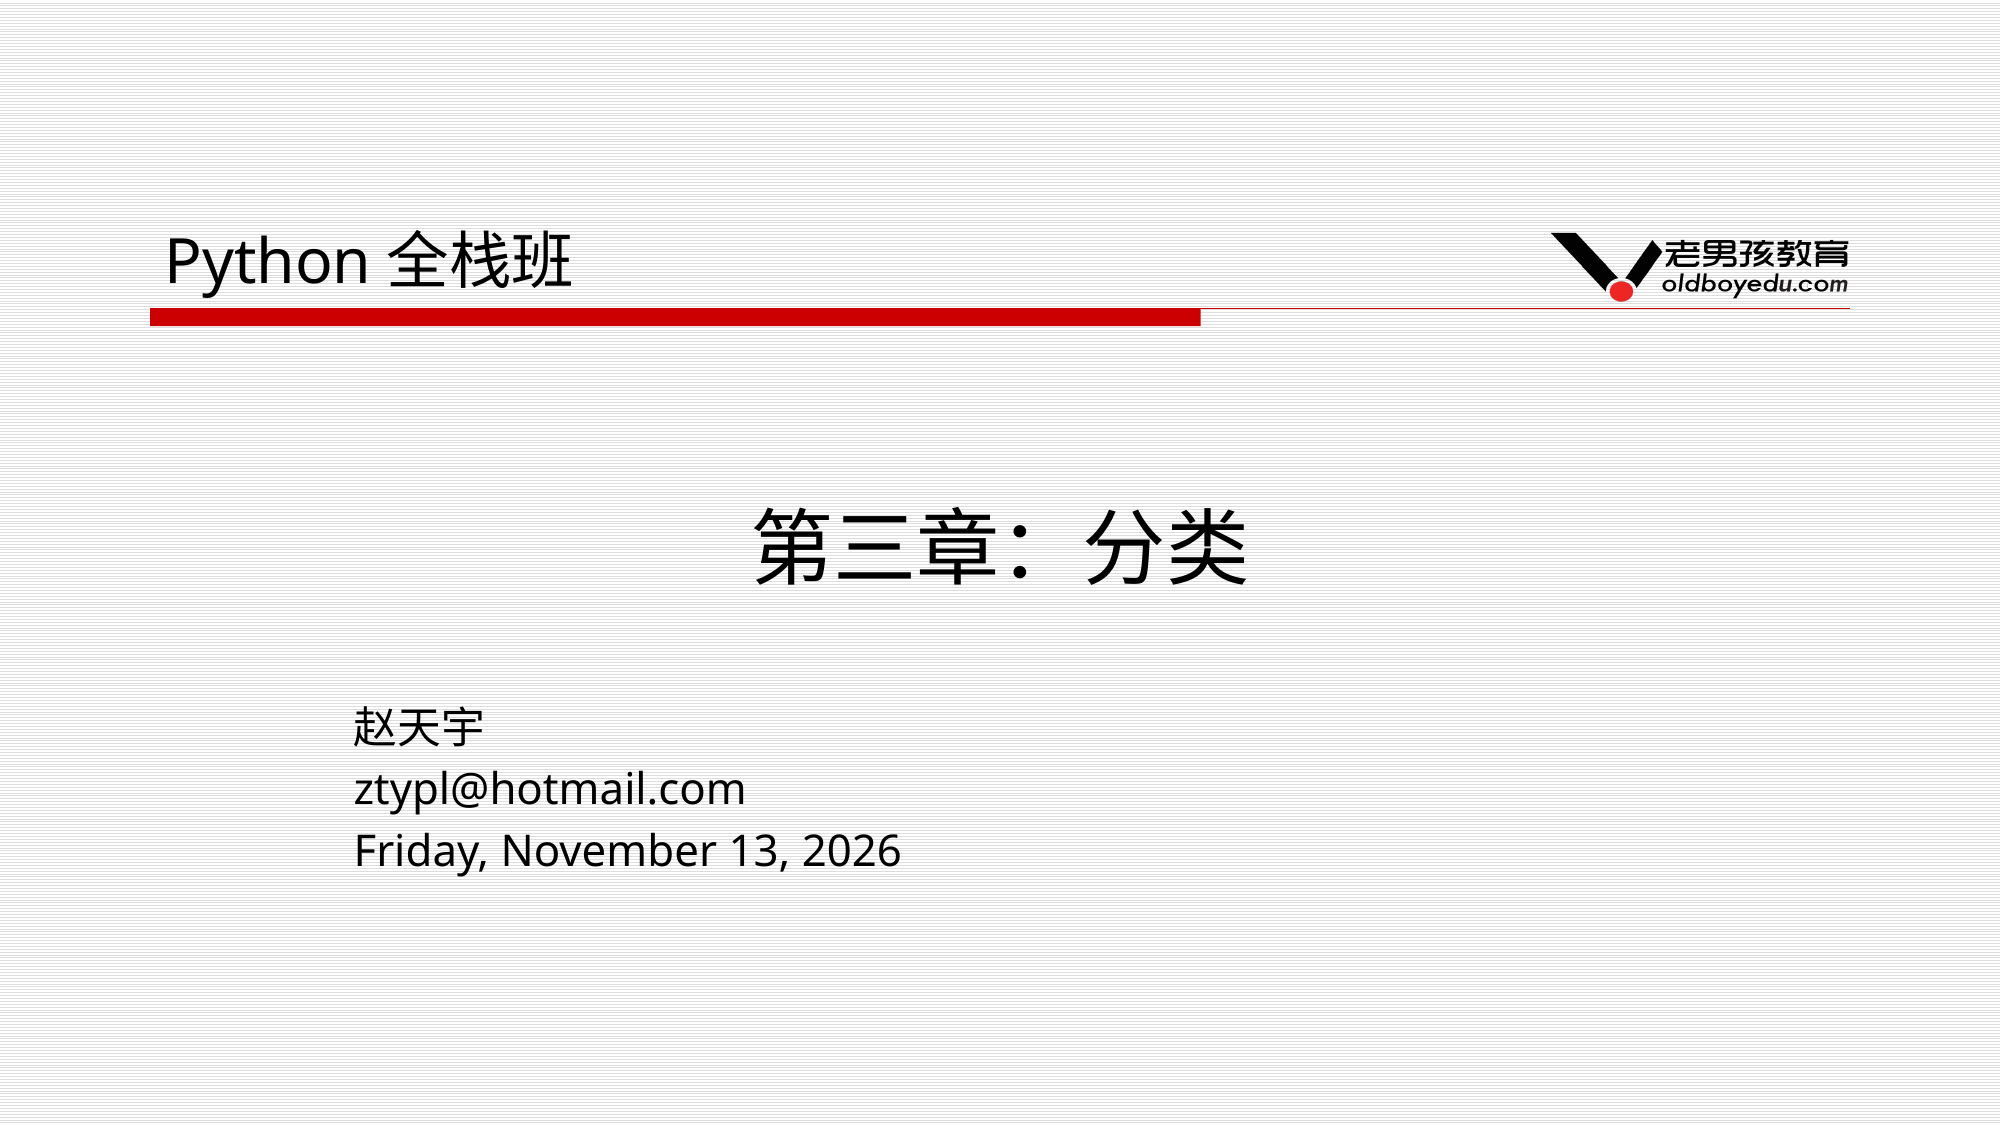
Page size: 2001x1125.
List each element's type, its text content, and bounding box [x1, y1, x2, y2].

title 第三章：分类 [149, 503, 1850, 603]
